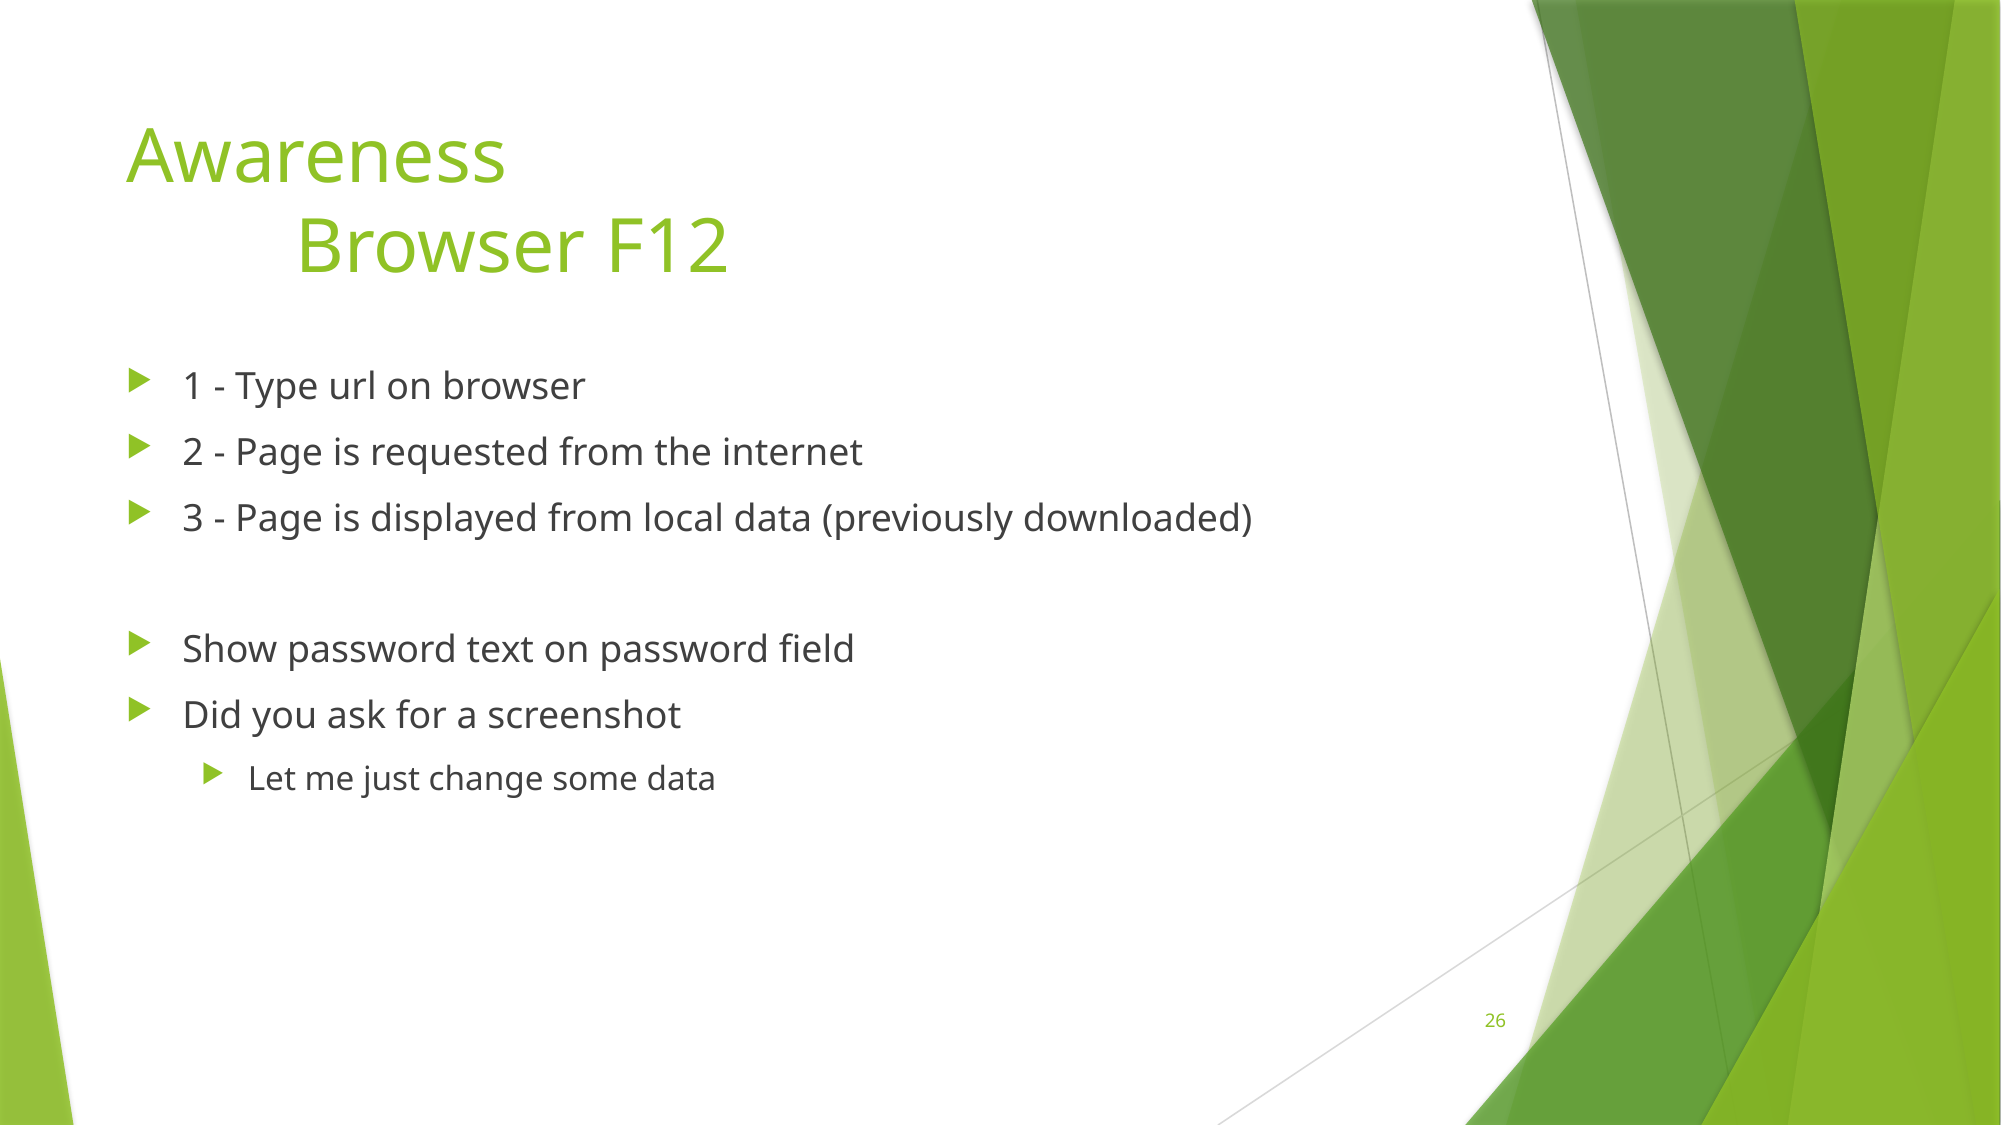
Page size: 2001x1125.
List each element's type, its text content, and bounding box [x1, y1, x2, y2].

title Awareness Browser F12 [111, 99, 1522, 317]
list 1 - Type url on browser 2 - Page is requested from the internet 3 - Page is displayed from local data (previously downloaded) Show password text on password field Did you ask for a screenshot Let me just change some data [111, 354, 1522, 992]
slide_number 26 [1409, 991, 1522, 1051]
